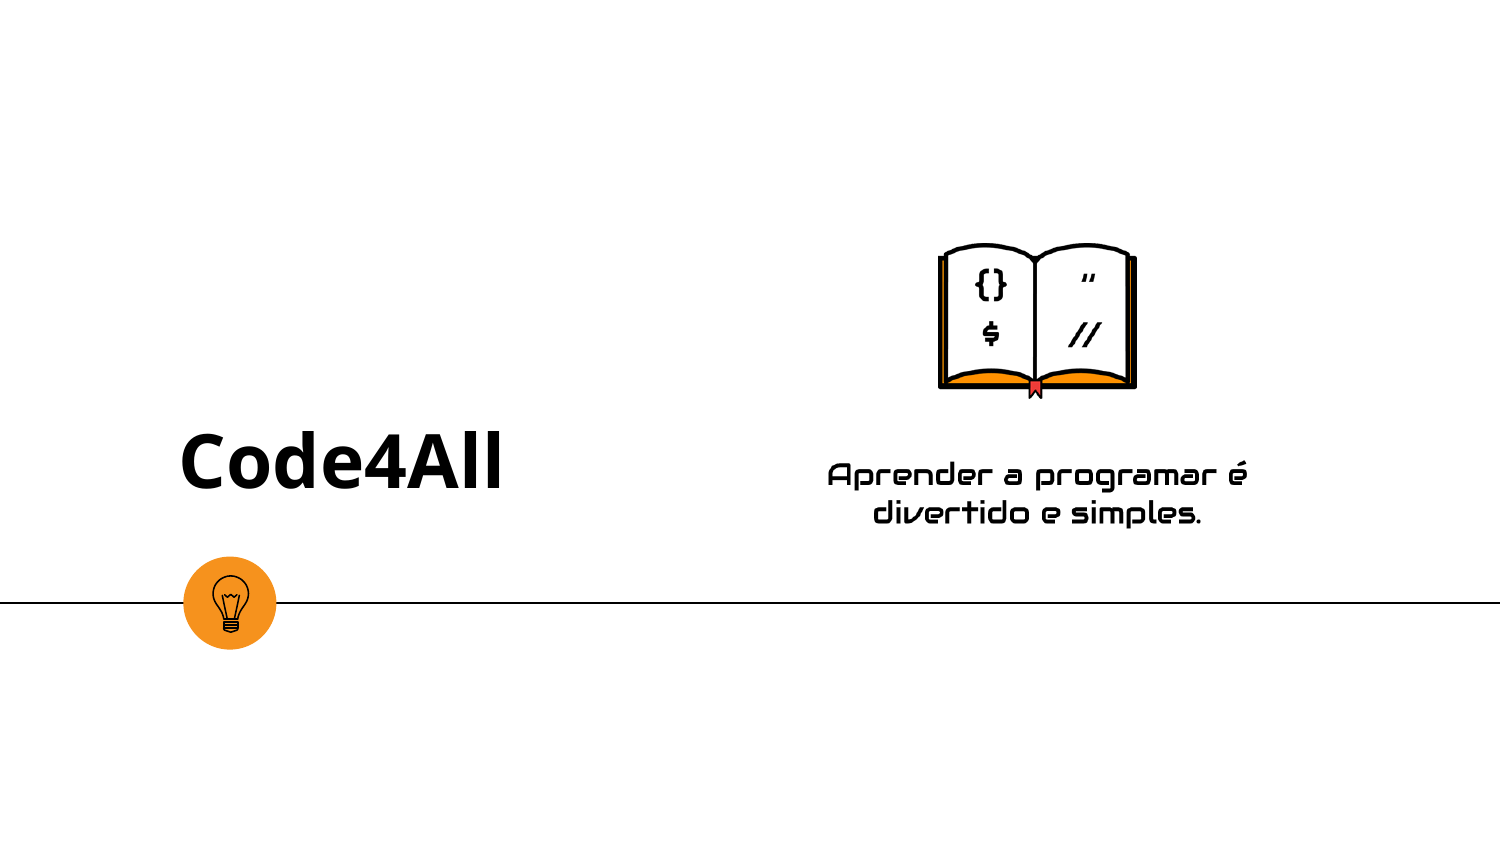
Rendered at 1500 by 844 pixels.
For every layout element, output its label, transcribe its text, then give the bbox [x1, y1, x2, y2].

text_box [212, 575, 249, 633]
title Code4All [163, 328, 625, 519]
picture [630, 200, 1444, 598]
